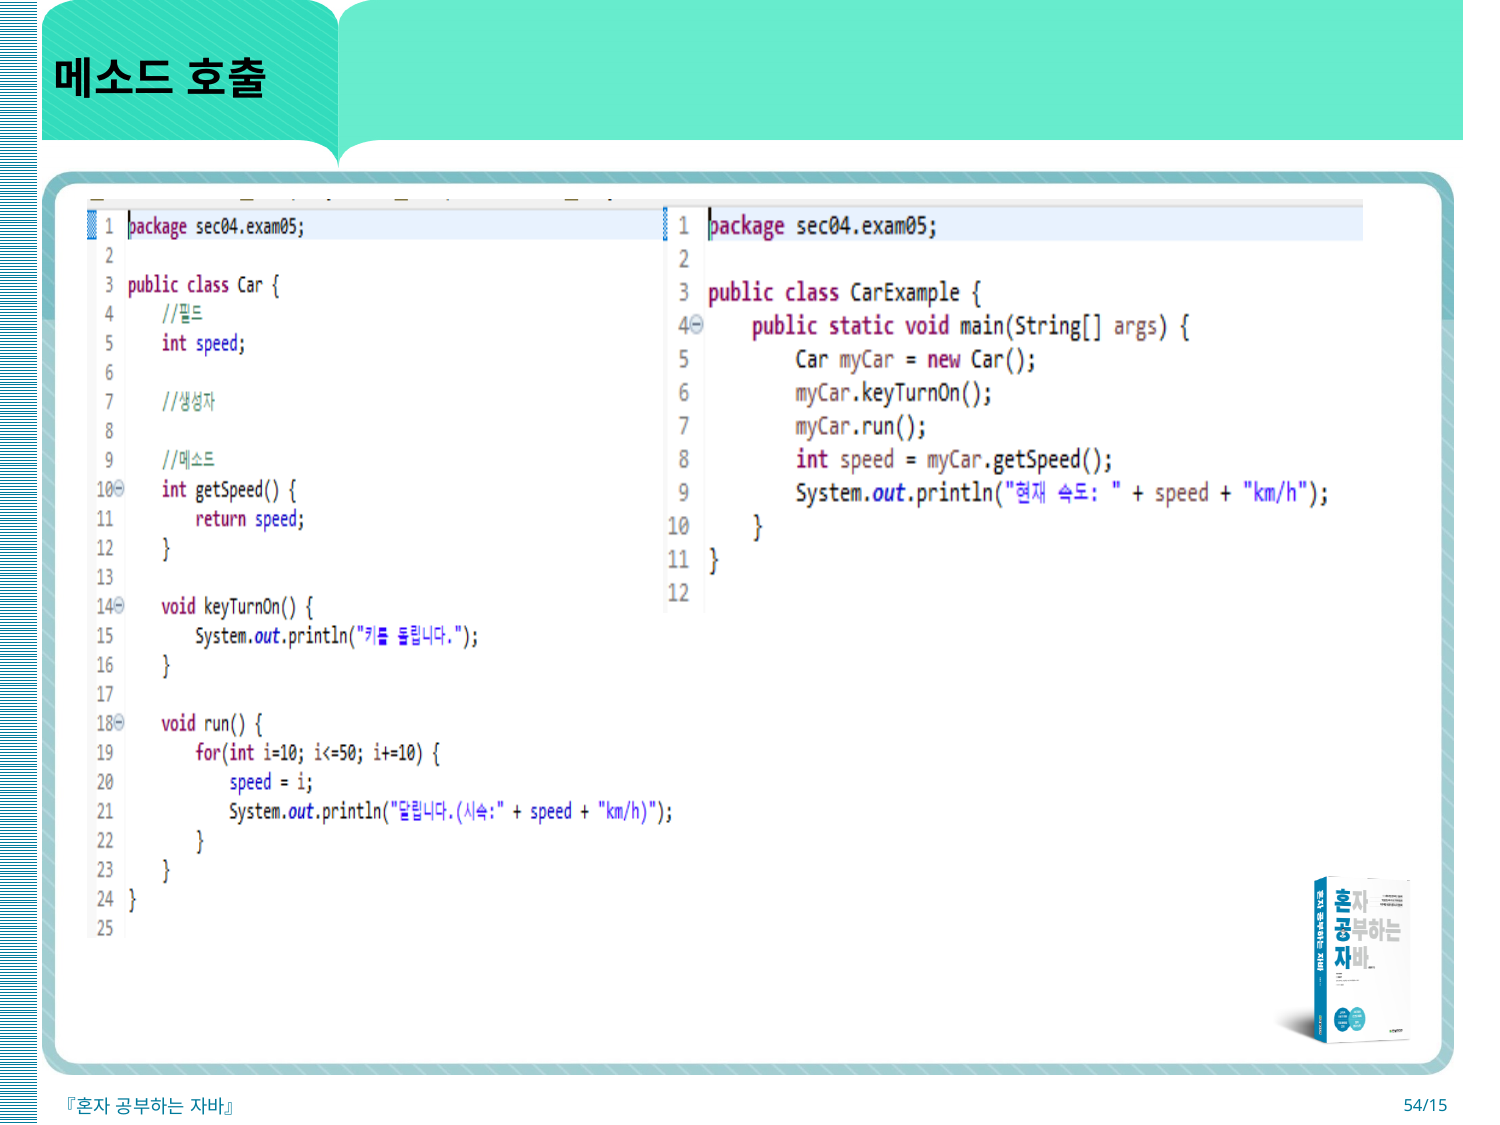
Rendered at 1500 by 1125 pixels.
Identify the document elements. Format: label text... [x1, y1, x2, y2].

picture [225, 1102, 232, 1115]
picture [68, 1097, 75, 1110]
title 메소드 호출 [39, 42, 1280, 138]
picture [42, 0, 1488, 1122]
picture [116, 1102, 131, 1107]
